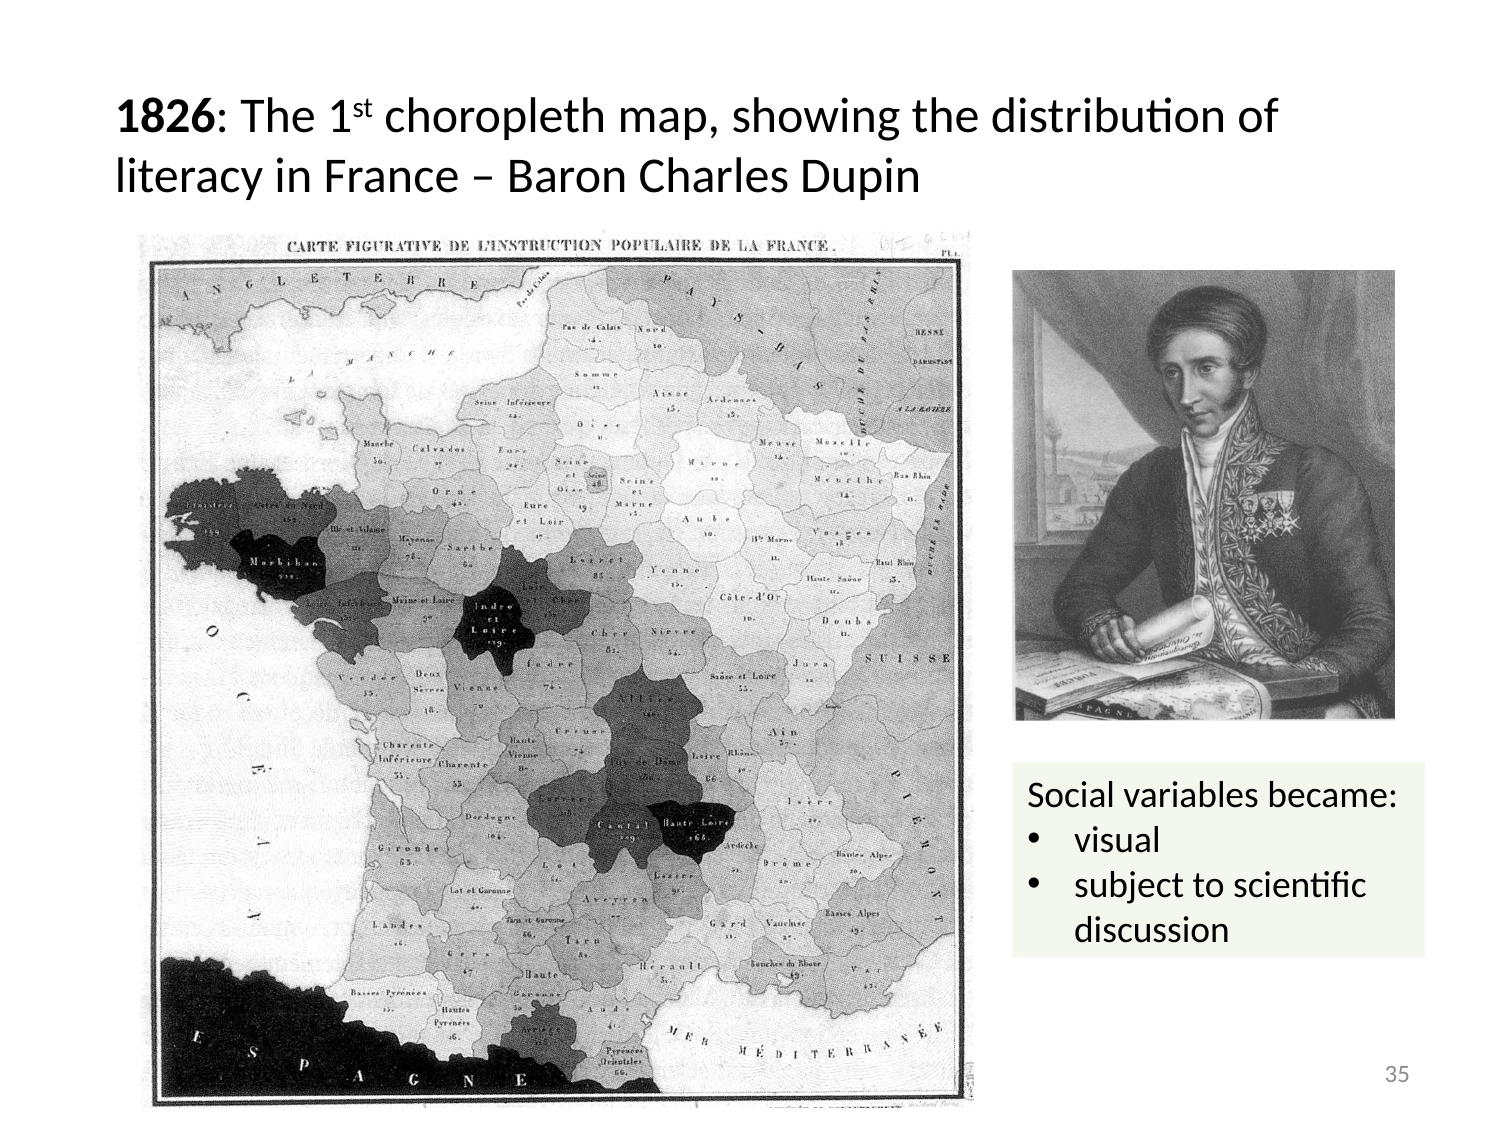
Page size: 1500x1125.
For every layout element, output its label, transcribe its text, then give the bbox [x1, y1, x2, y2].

text_box 1826: The 1st choropleth map, showing the distribution of literacy in France – Baron Charles Dupin [99, 74, 1350, 210]
text_box Social variables became: visual subject to scientific discussion [1012, 762, 1425, 958]
picture [1012, 270, 1395, 721]
picture [137, 225, 979, 1108]
slide_number 35 [1074, 1042, 1425, 1103]
